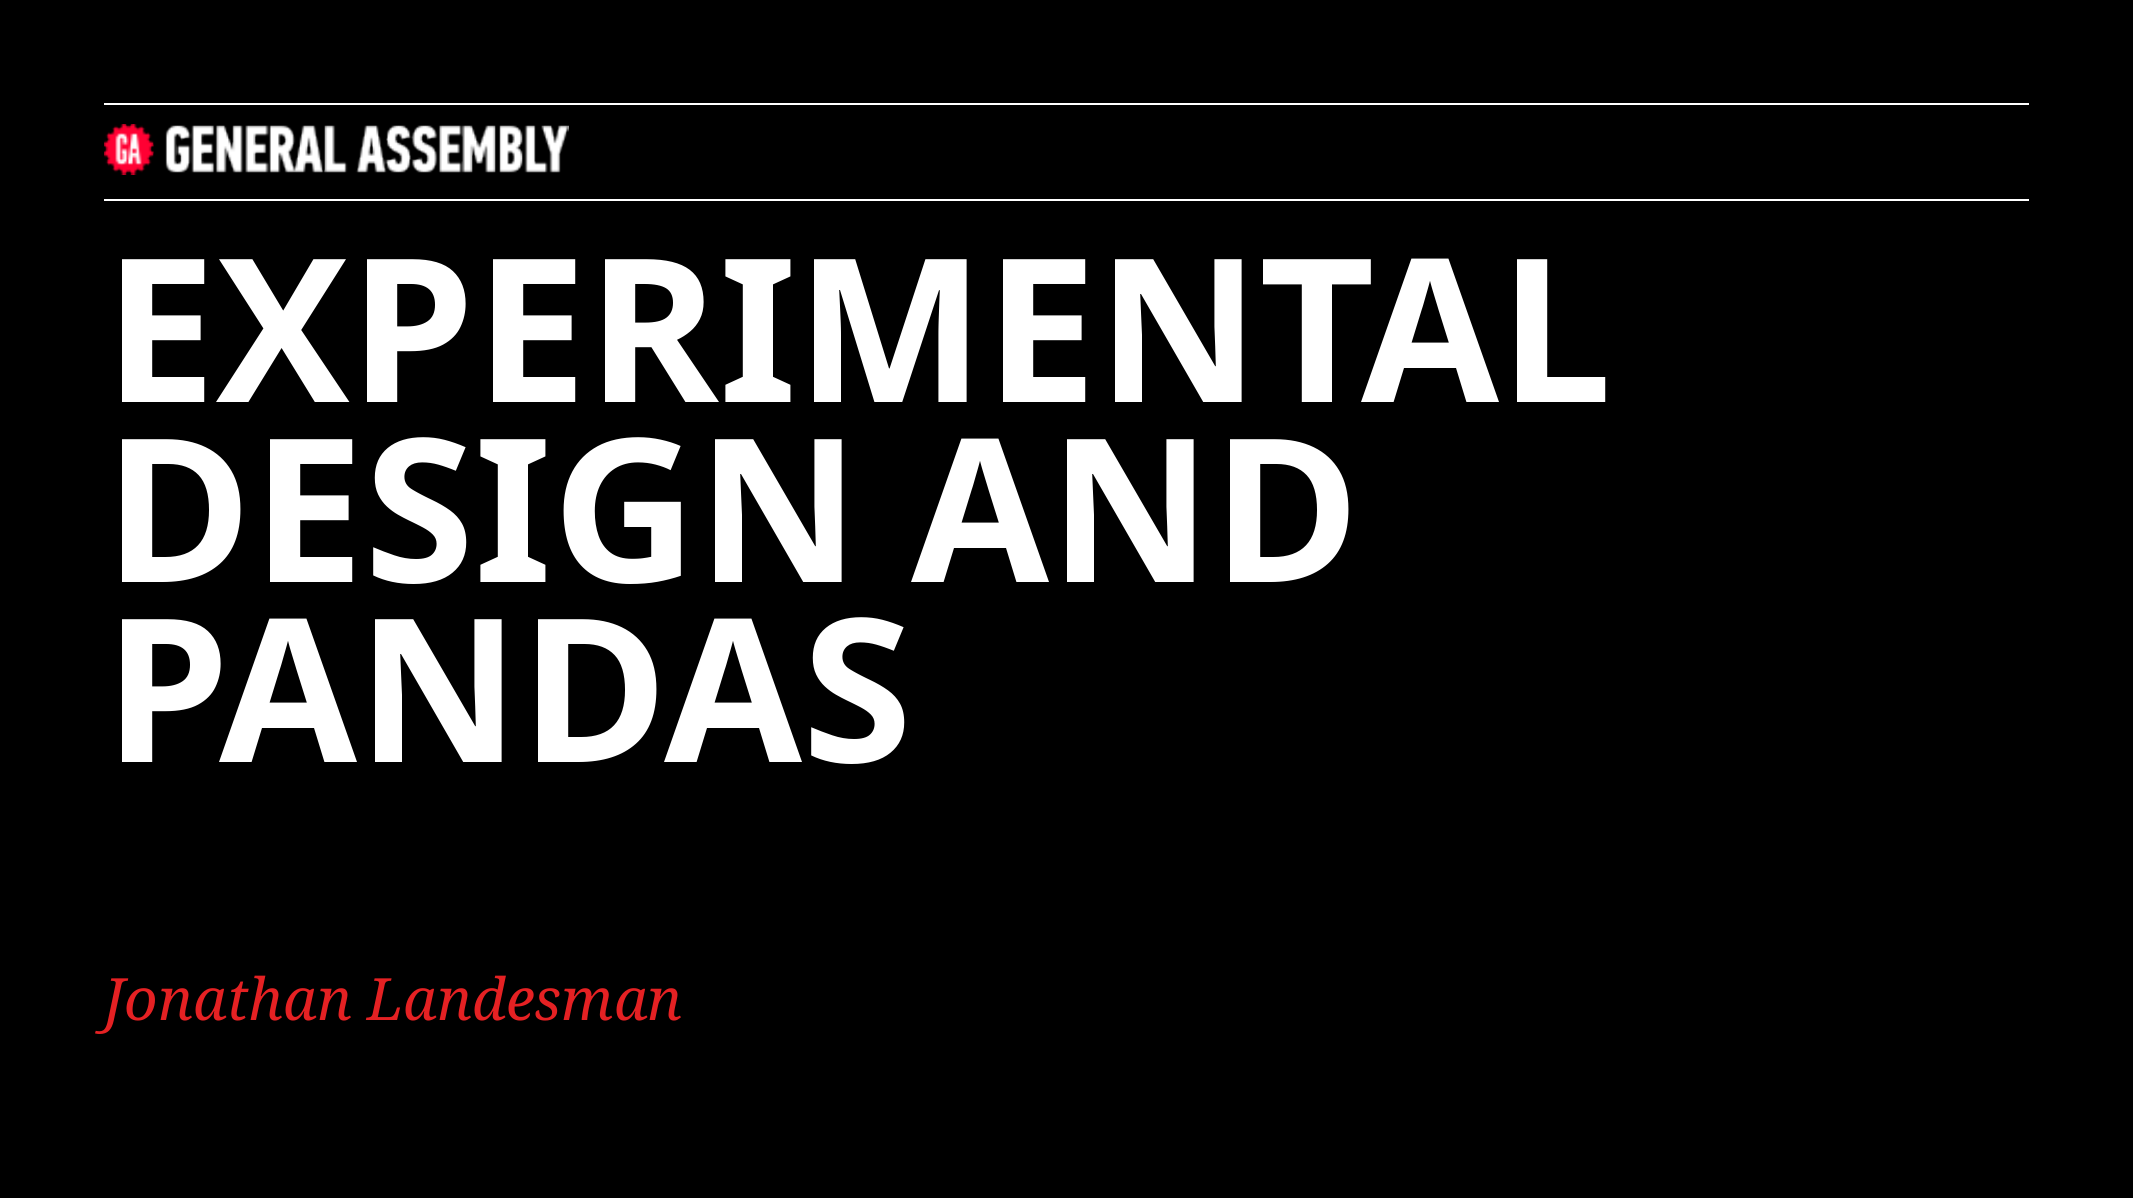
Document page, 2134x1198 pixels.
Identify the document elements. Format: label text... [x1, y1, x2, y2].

text_box Jonathan Landesman [104, 947, 2030, 1090]
picture [104, 124, 569, 175]
text_box EXPERIMENTAL DESIGN AND PANDAS [104, 258, 2030, 869]
